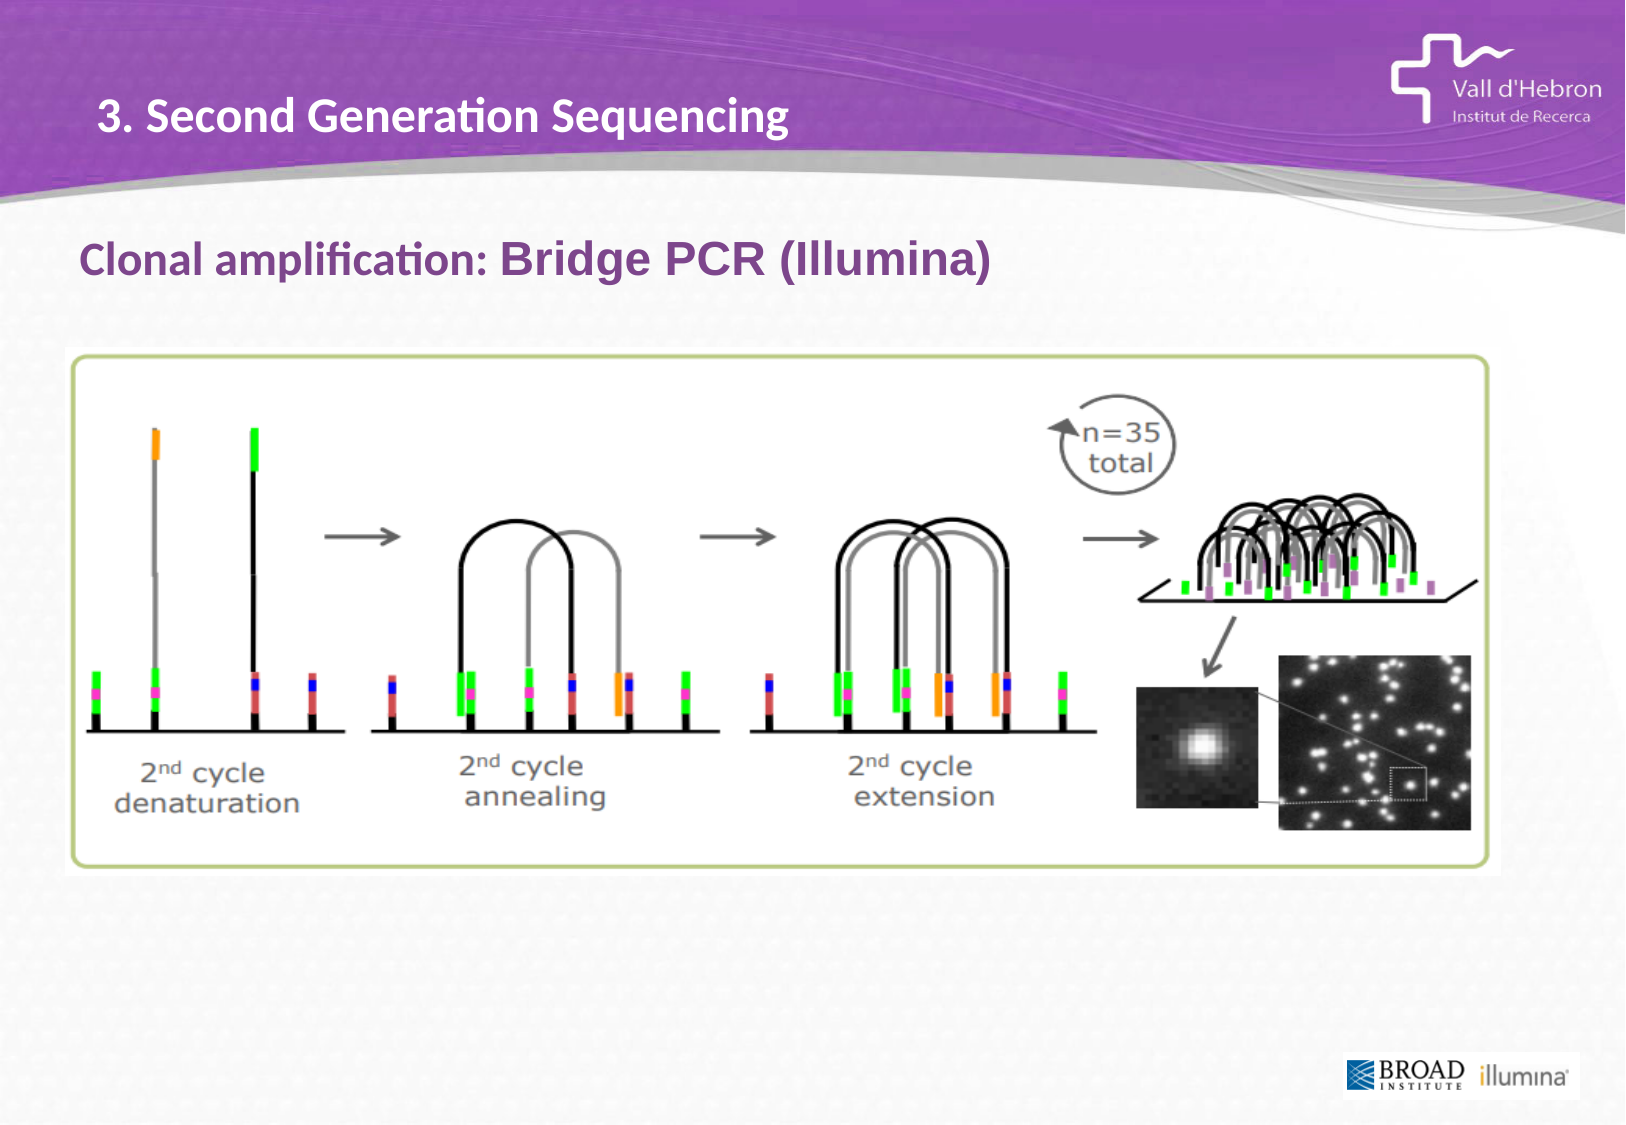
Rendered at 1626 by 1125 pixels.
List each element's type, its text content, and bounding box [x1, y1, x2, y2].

text_box Second Generation Sequencing [81, 45, 1544, 233]
picture [0, 0, 1625, 1125]
text_box Clonal amplification: Bridge PCR (Illumina) [64, 219, 1501, 290]
